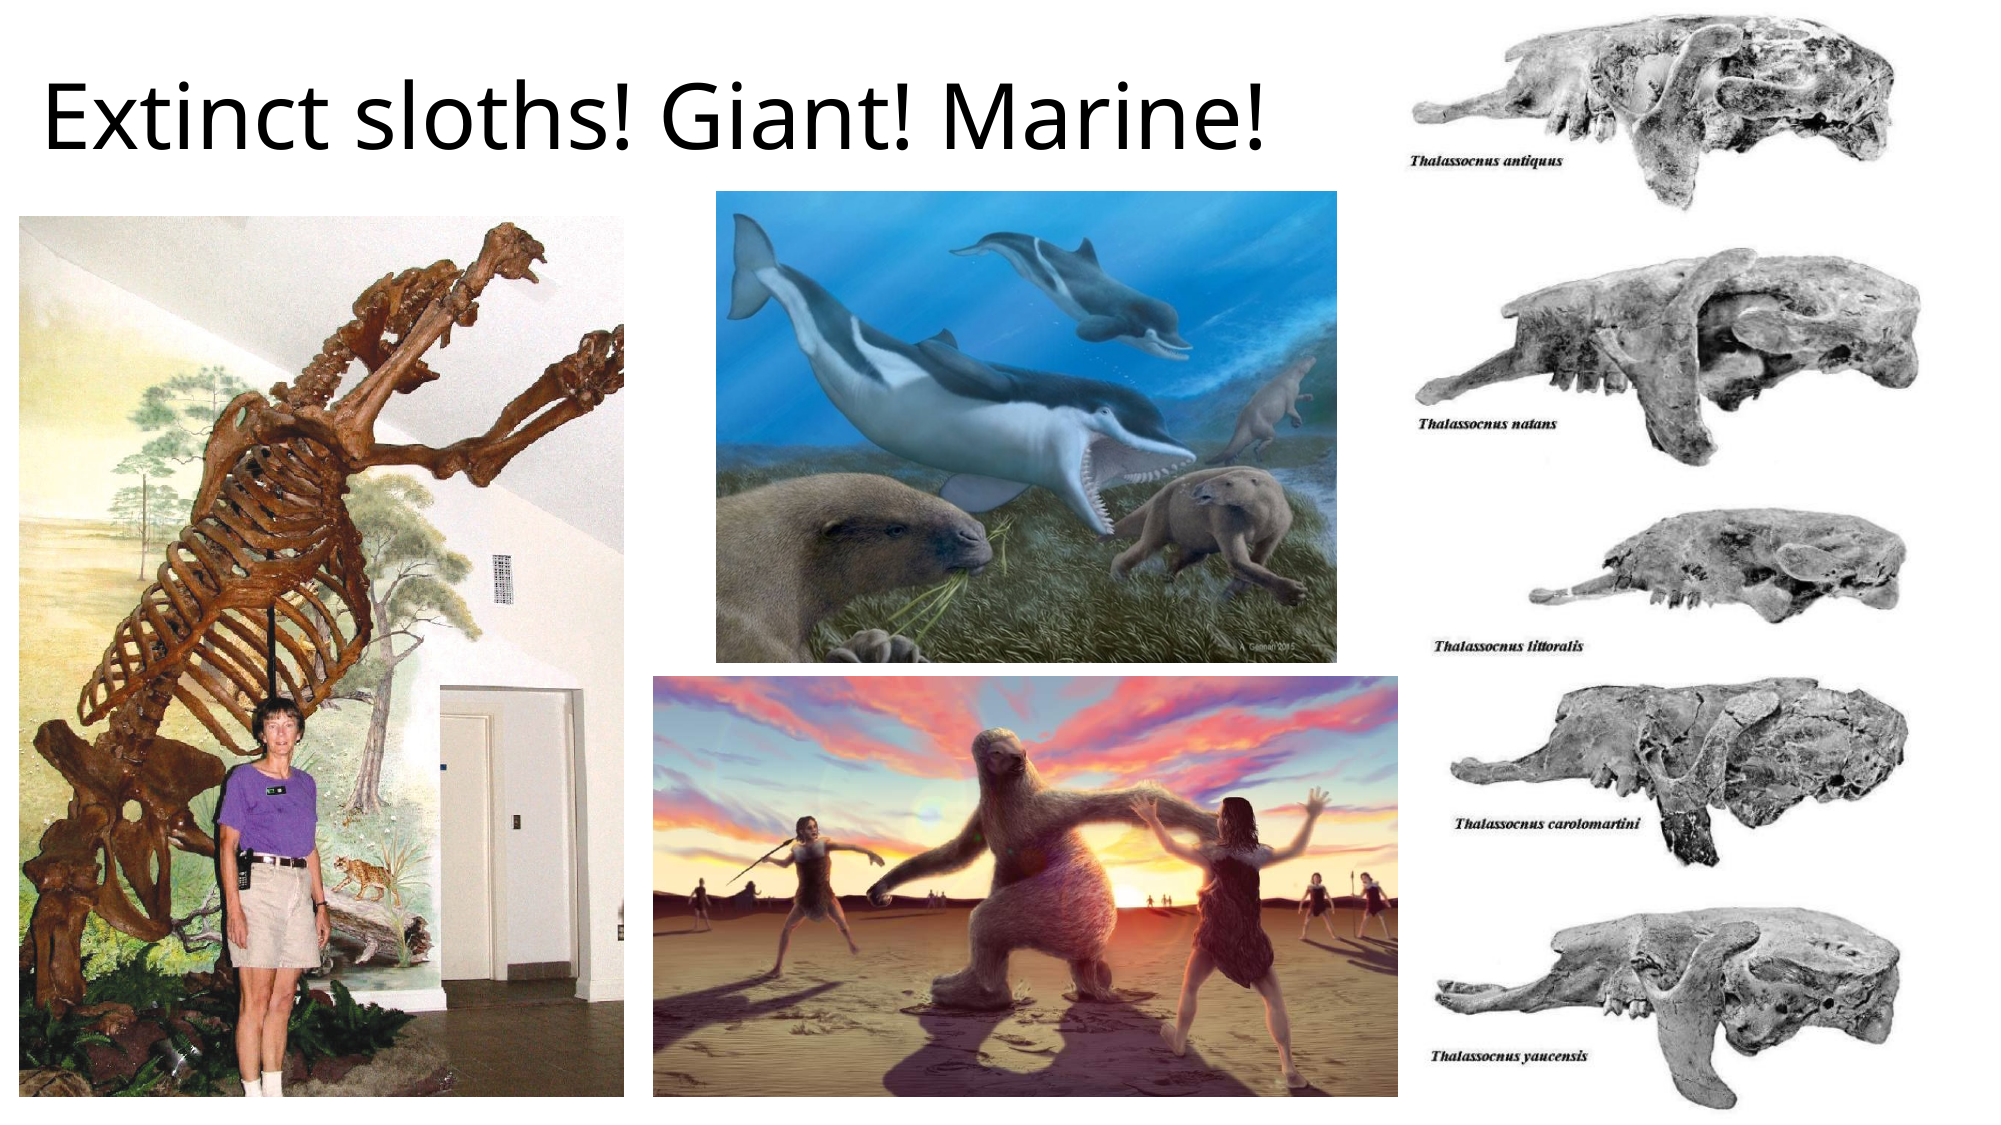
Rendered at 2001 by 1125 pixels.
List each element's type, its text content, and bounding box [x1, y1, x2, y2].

picture [19, 216, 625, 1097]
title Extinct sloths! Giant! Marine! [25, 11, 1398, 230]
picture [653, 0, 1986, 1125]
picture [716, 191, 1337, 663]
